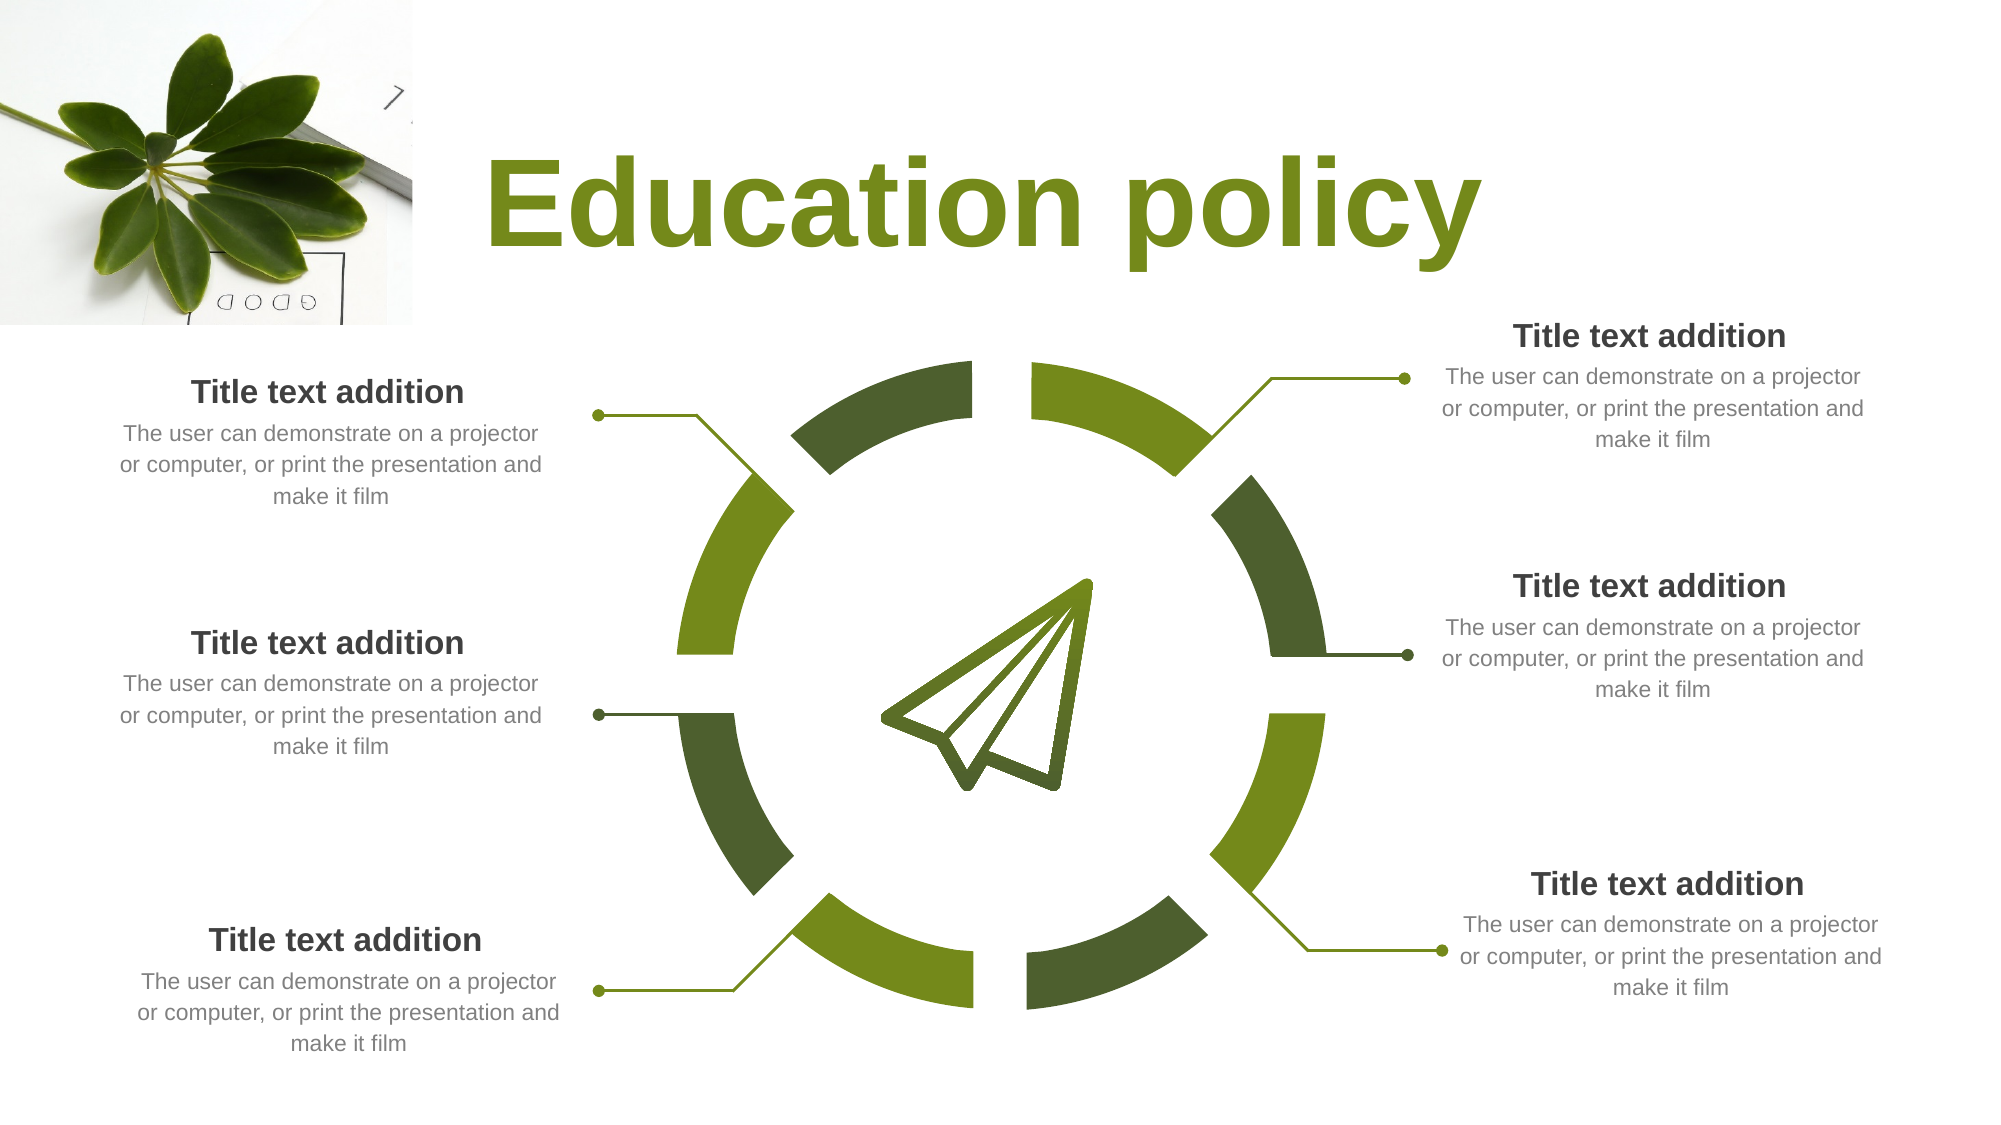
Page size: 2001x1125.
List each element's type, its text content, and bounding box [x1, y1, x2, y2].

picture [0, 0, 413, 325]
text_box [598, 874, 782, 1011]
text_box Education policy [469, 114, 1499, 279]
text_box [1209, 713, 1326, 892]
text_box [880, 578, 1094, 791]
text_box [678, 715, 794, 874]
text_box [598, 396, 745, 532]
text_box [119, 911, 579, 1079]
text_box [101, 363, 561, 532]
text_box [1259, 834, 1443, 970]
text_box [793, 894, 974, 1009]
text_box [1031, 362, 1211, 477]
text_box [1441, 854, 1901, 1023]
text_box [676, 474, 793, 655]
text_box [1210, 495, 1327, 656]
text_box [1423, 557, 1884, 725]
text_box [1223, 359, 1405, 495]
text_box [790, 360, 973, 476]
text_box [1026, 895, 1209, 1010]
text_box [101, 613, 561, 782]
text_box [1423, 306, 1884, 475]
